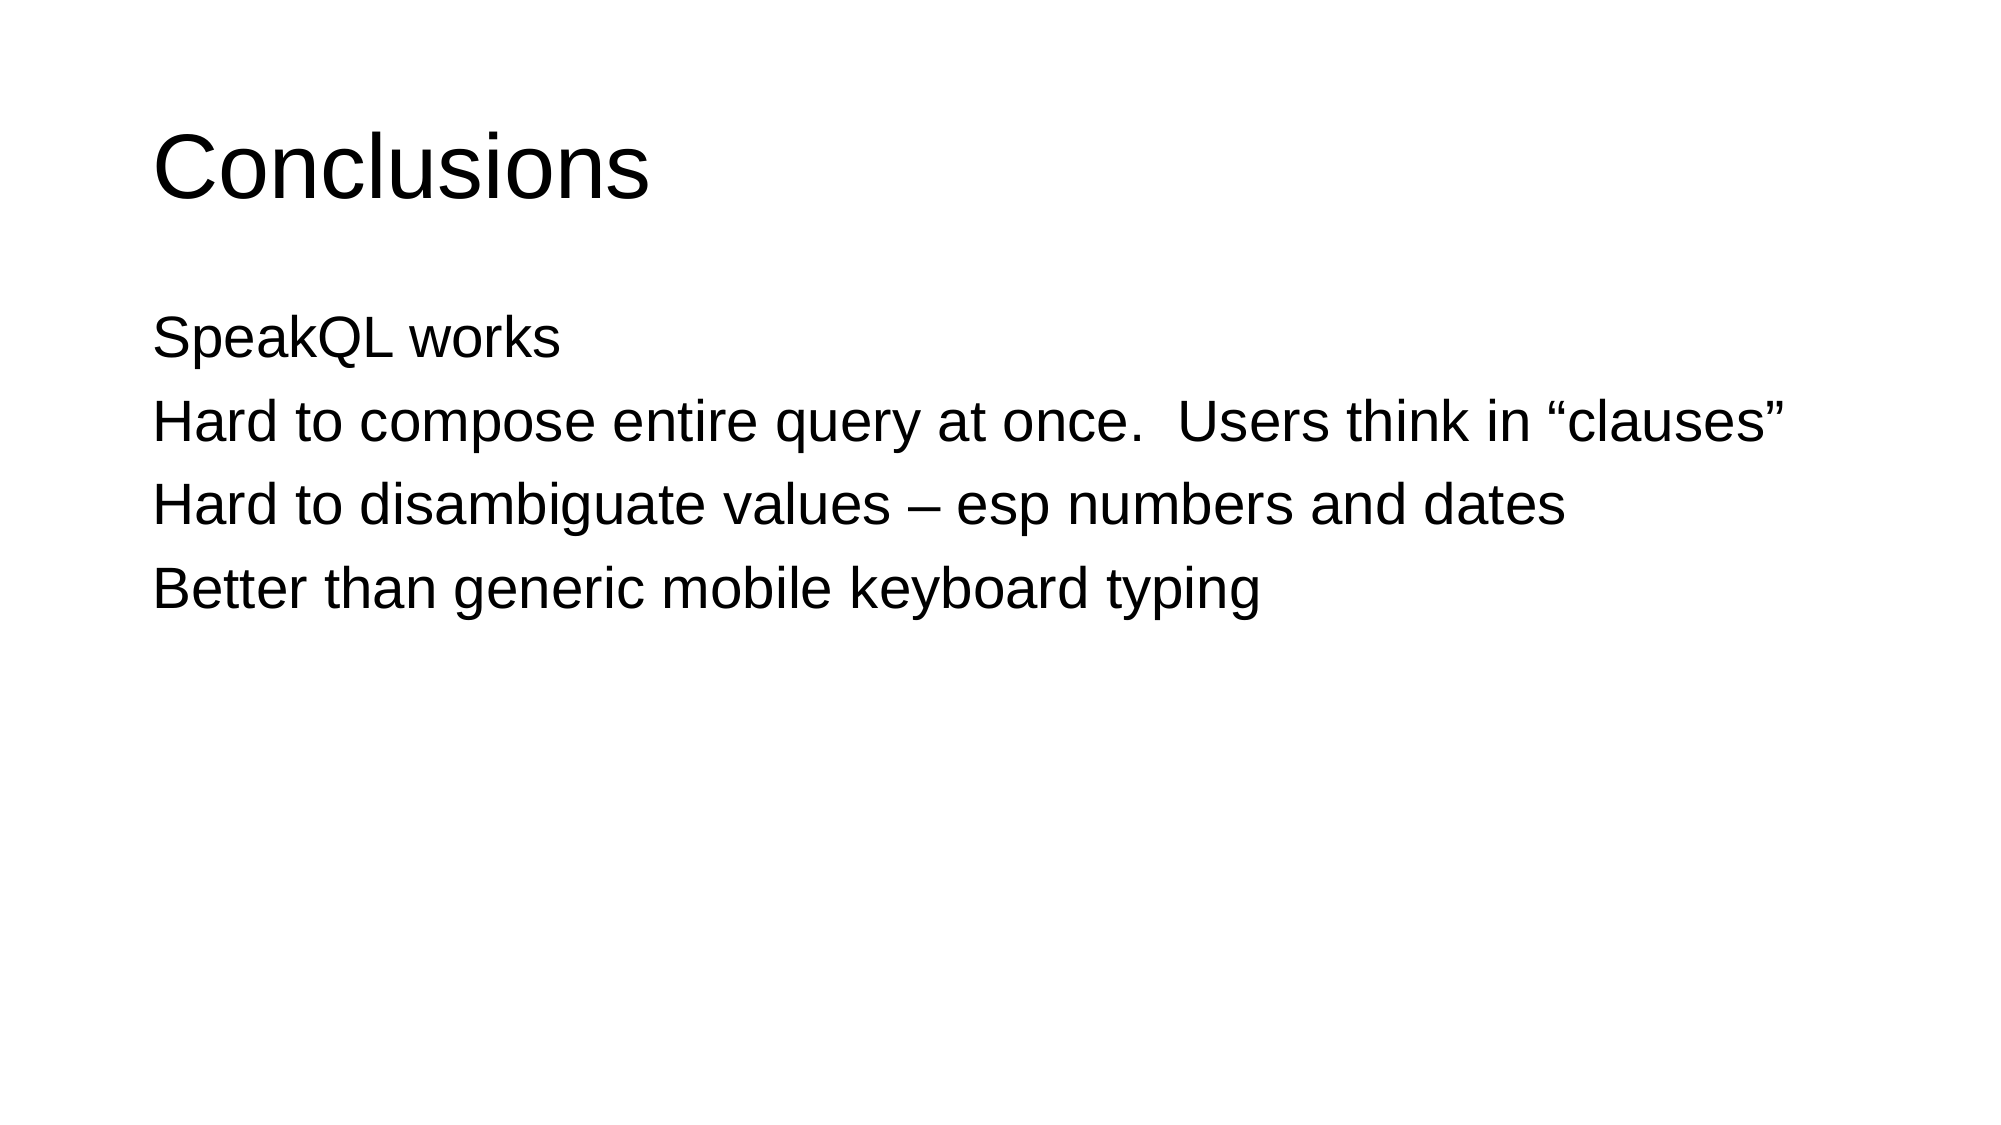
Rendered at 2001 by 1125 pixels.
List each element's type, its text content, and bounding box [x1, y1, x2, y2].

title Conclusions [137, 59, 1863, 278]
list SpeakQL works Hard to compose entire query at once. Users think in “clauses” Hard to disambiguate values – esp numbers and dates Better than generic mobile keyboard typing [137, 299, 1863, 1014]
